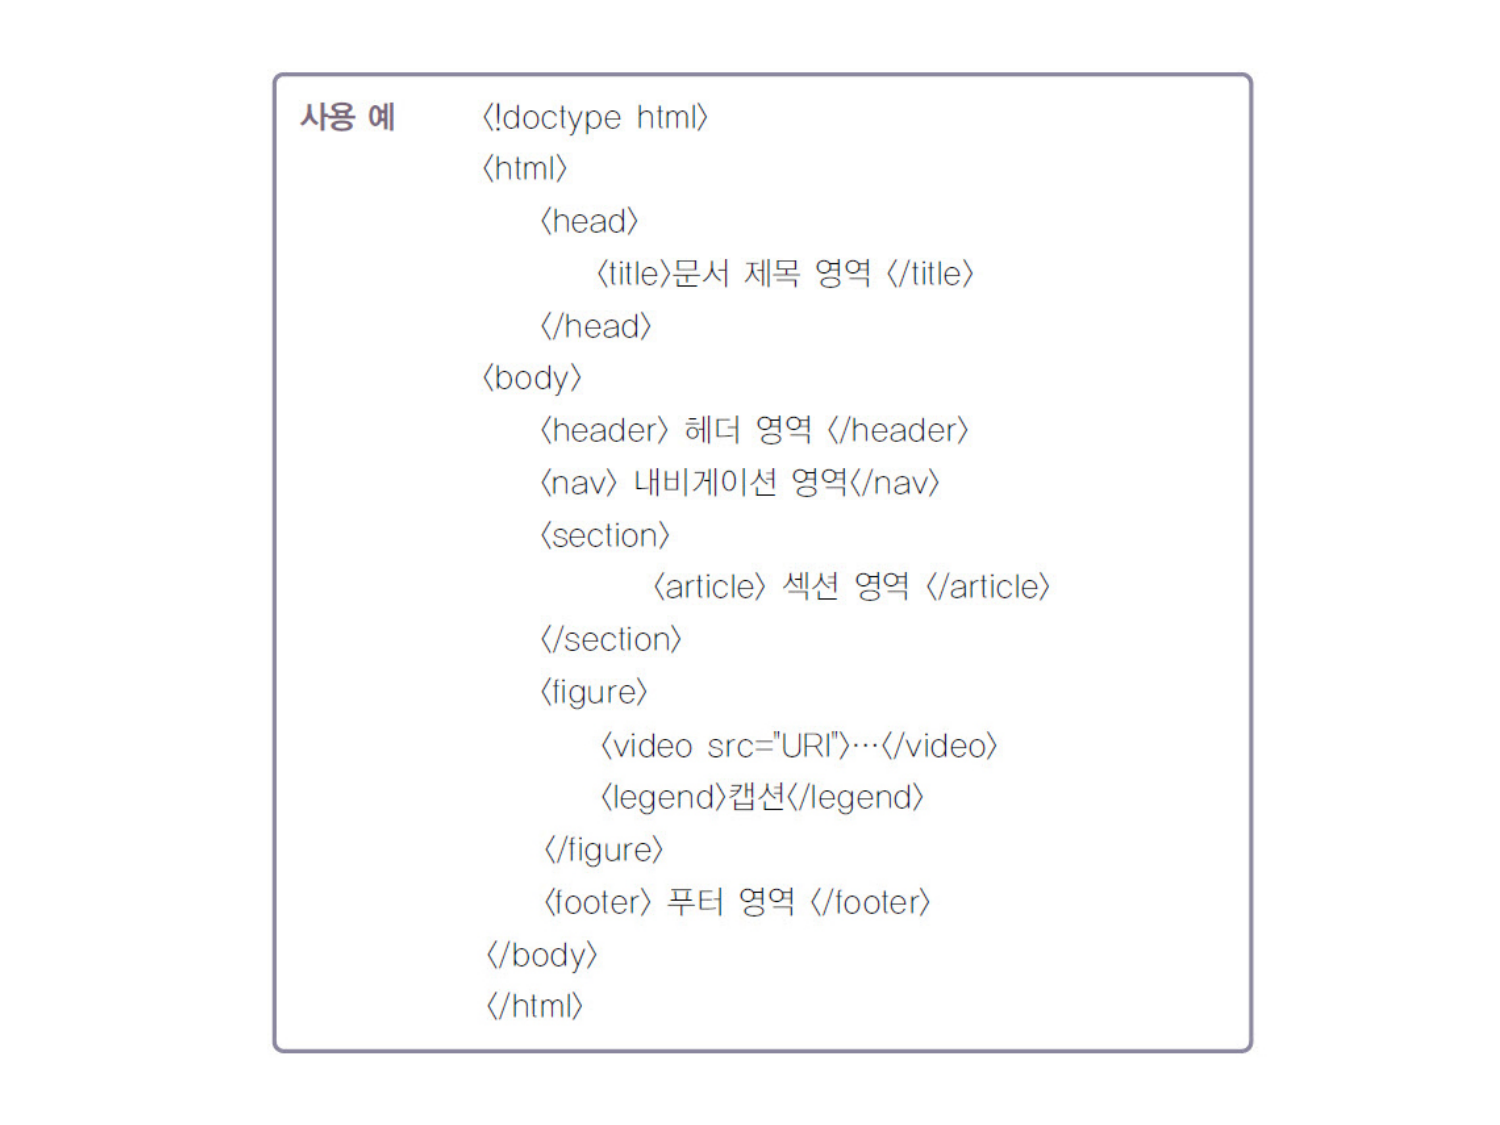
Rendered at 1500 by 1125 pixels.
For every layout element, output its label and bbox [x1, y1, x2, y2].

picture [257, 58, 1270, 1064]
